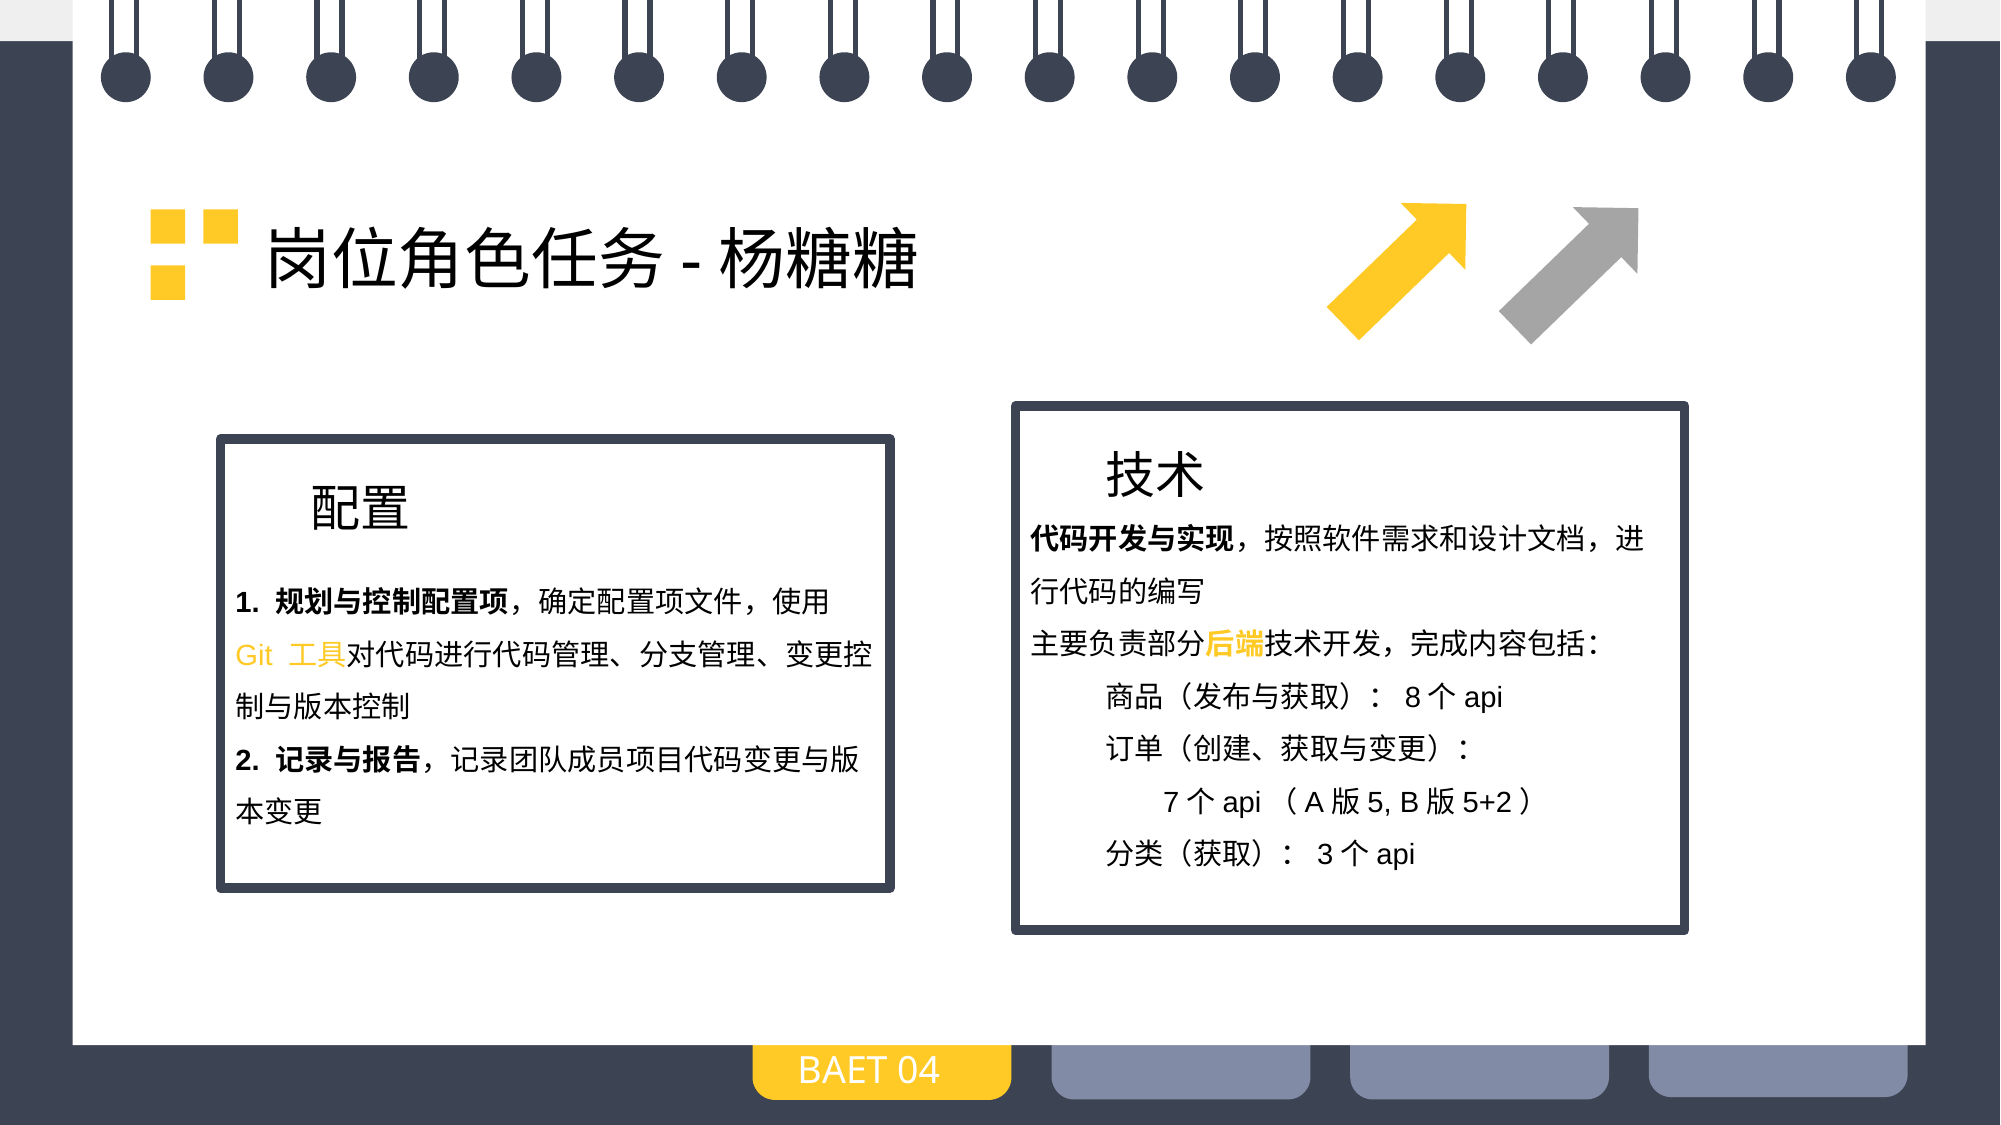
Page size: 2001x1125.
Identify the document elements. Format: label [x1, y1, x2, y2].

text_box [752, 1046, 1012, 1100]
text_box [1647, 1046, 1909, 1099]
text_box [0, 0, 72, 42]
text_box [150, 209, 238, 300]
text_box [72, 0, 1926, 1046]
text_box [1050, 1046, 1312, 1101]
text_box [1926, 0, 2000, 42]
text_box [1349, 1046, 1611, 1101]
text_box [0, 42, 2000, 1125]
